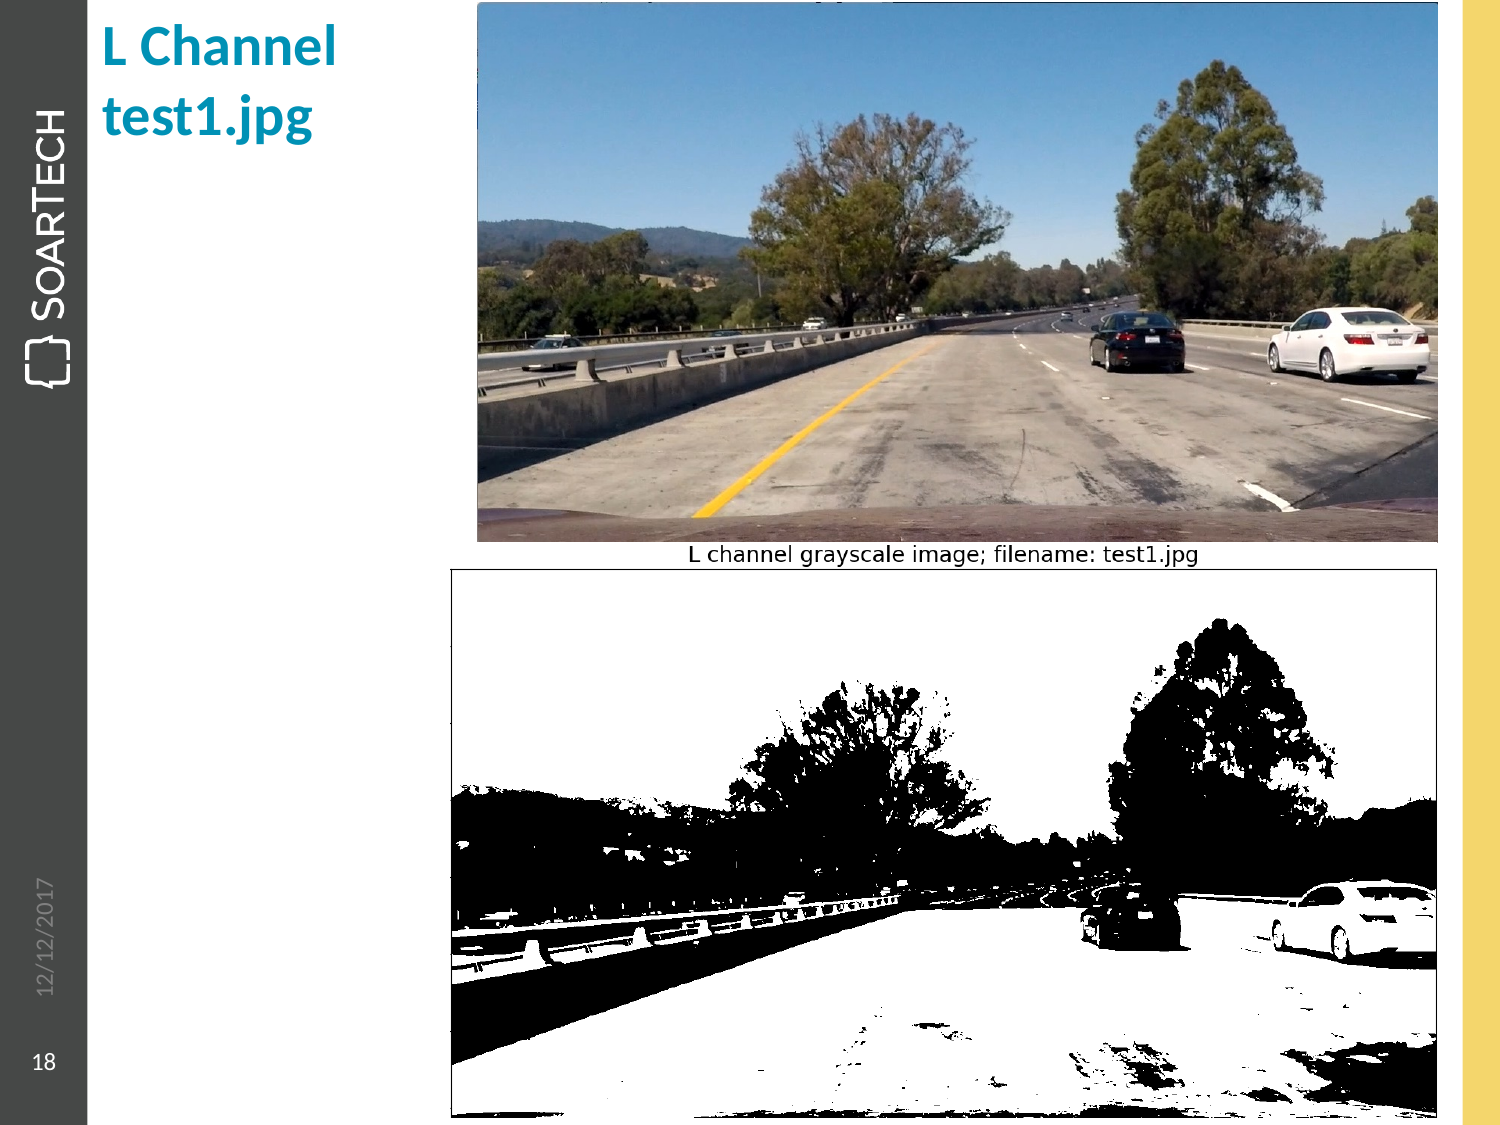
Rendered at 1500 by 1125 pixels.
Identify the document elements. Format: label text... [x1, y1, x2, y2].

slide_number 18 [0, 1037, 88, 1088]
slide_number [20, 862, 71, 1026]
title L Channel test1.jpg [87, 0, 513, 363]
picture [449, 2, 1438, 1119]
picture [25, 111, 70, 389]
